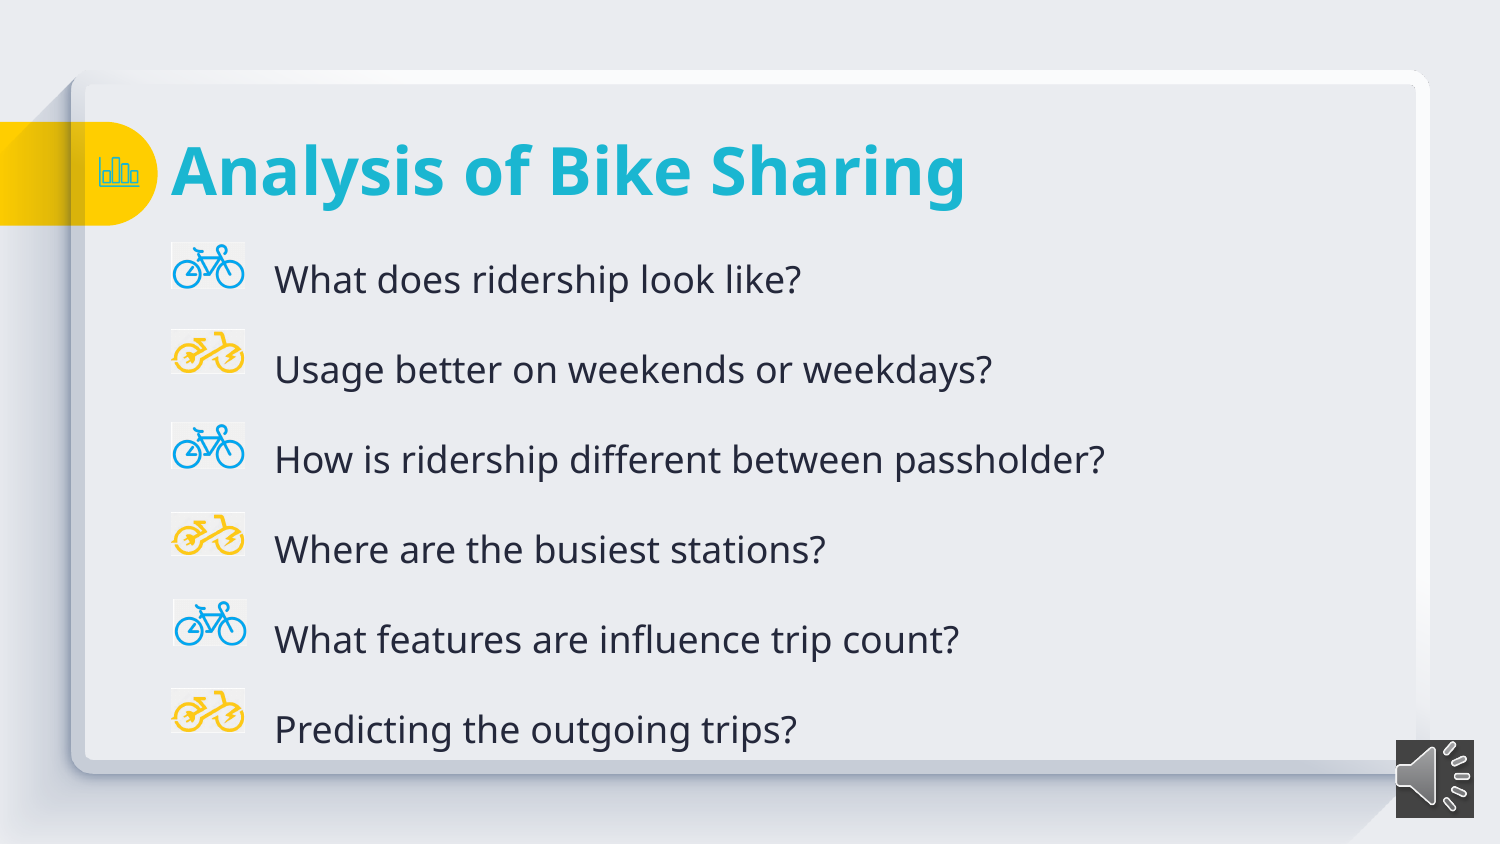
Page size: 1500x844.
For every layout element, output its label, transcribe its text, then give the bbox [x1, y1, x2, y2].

list What does ridership look like? Usage better on weekends or weekdays? How is ridership different between passholder? Where are the busiest stations? What features are influence trip count? Predicting the outgoing trips? [171, 211, 1354, 702]
slide_number 7 [1414, 759, 1500, 844]
title Analysis of Bike Sharing [171, 121, 1052, 211]
picture [0, 0, 1500, 844]
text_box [99, 157, 140, 187]
